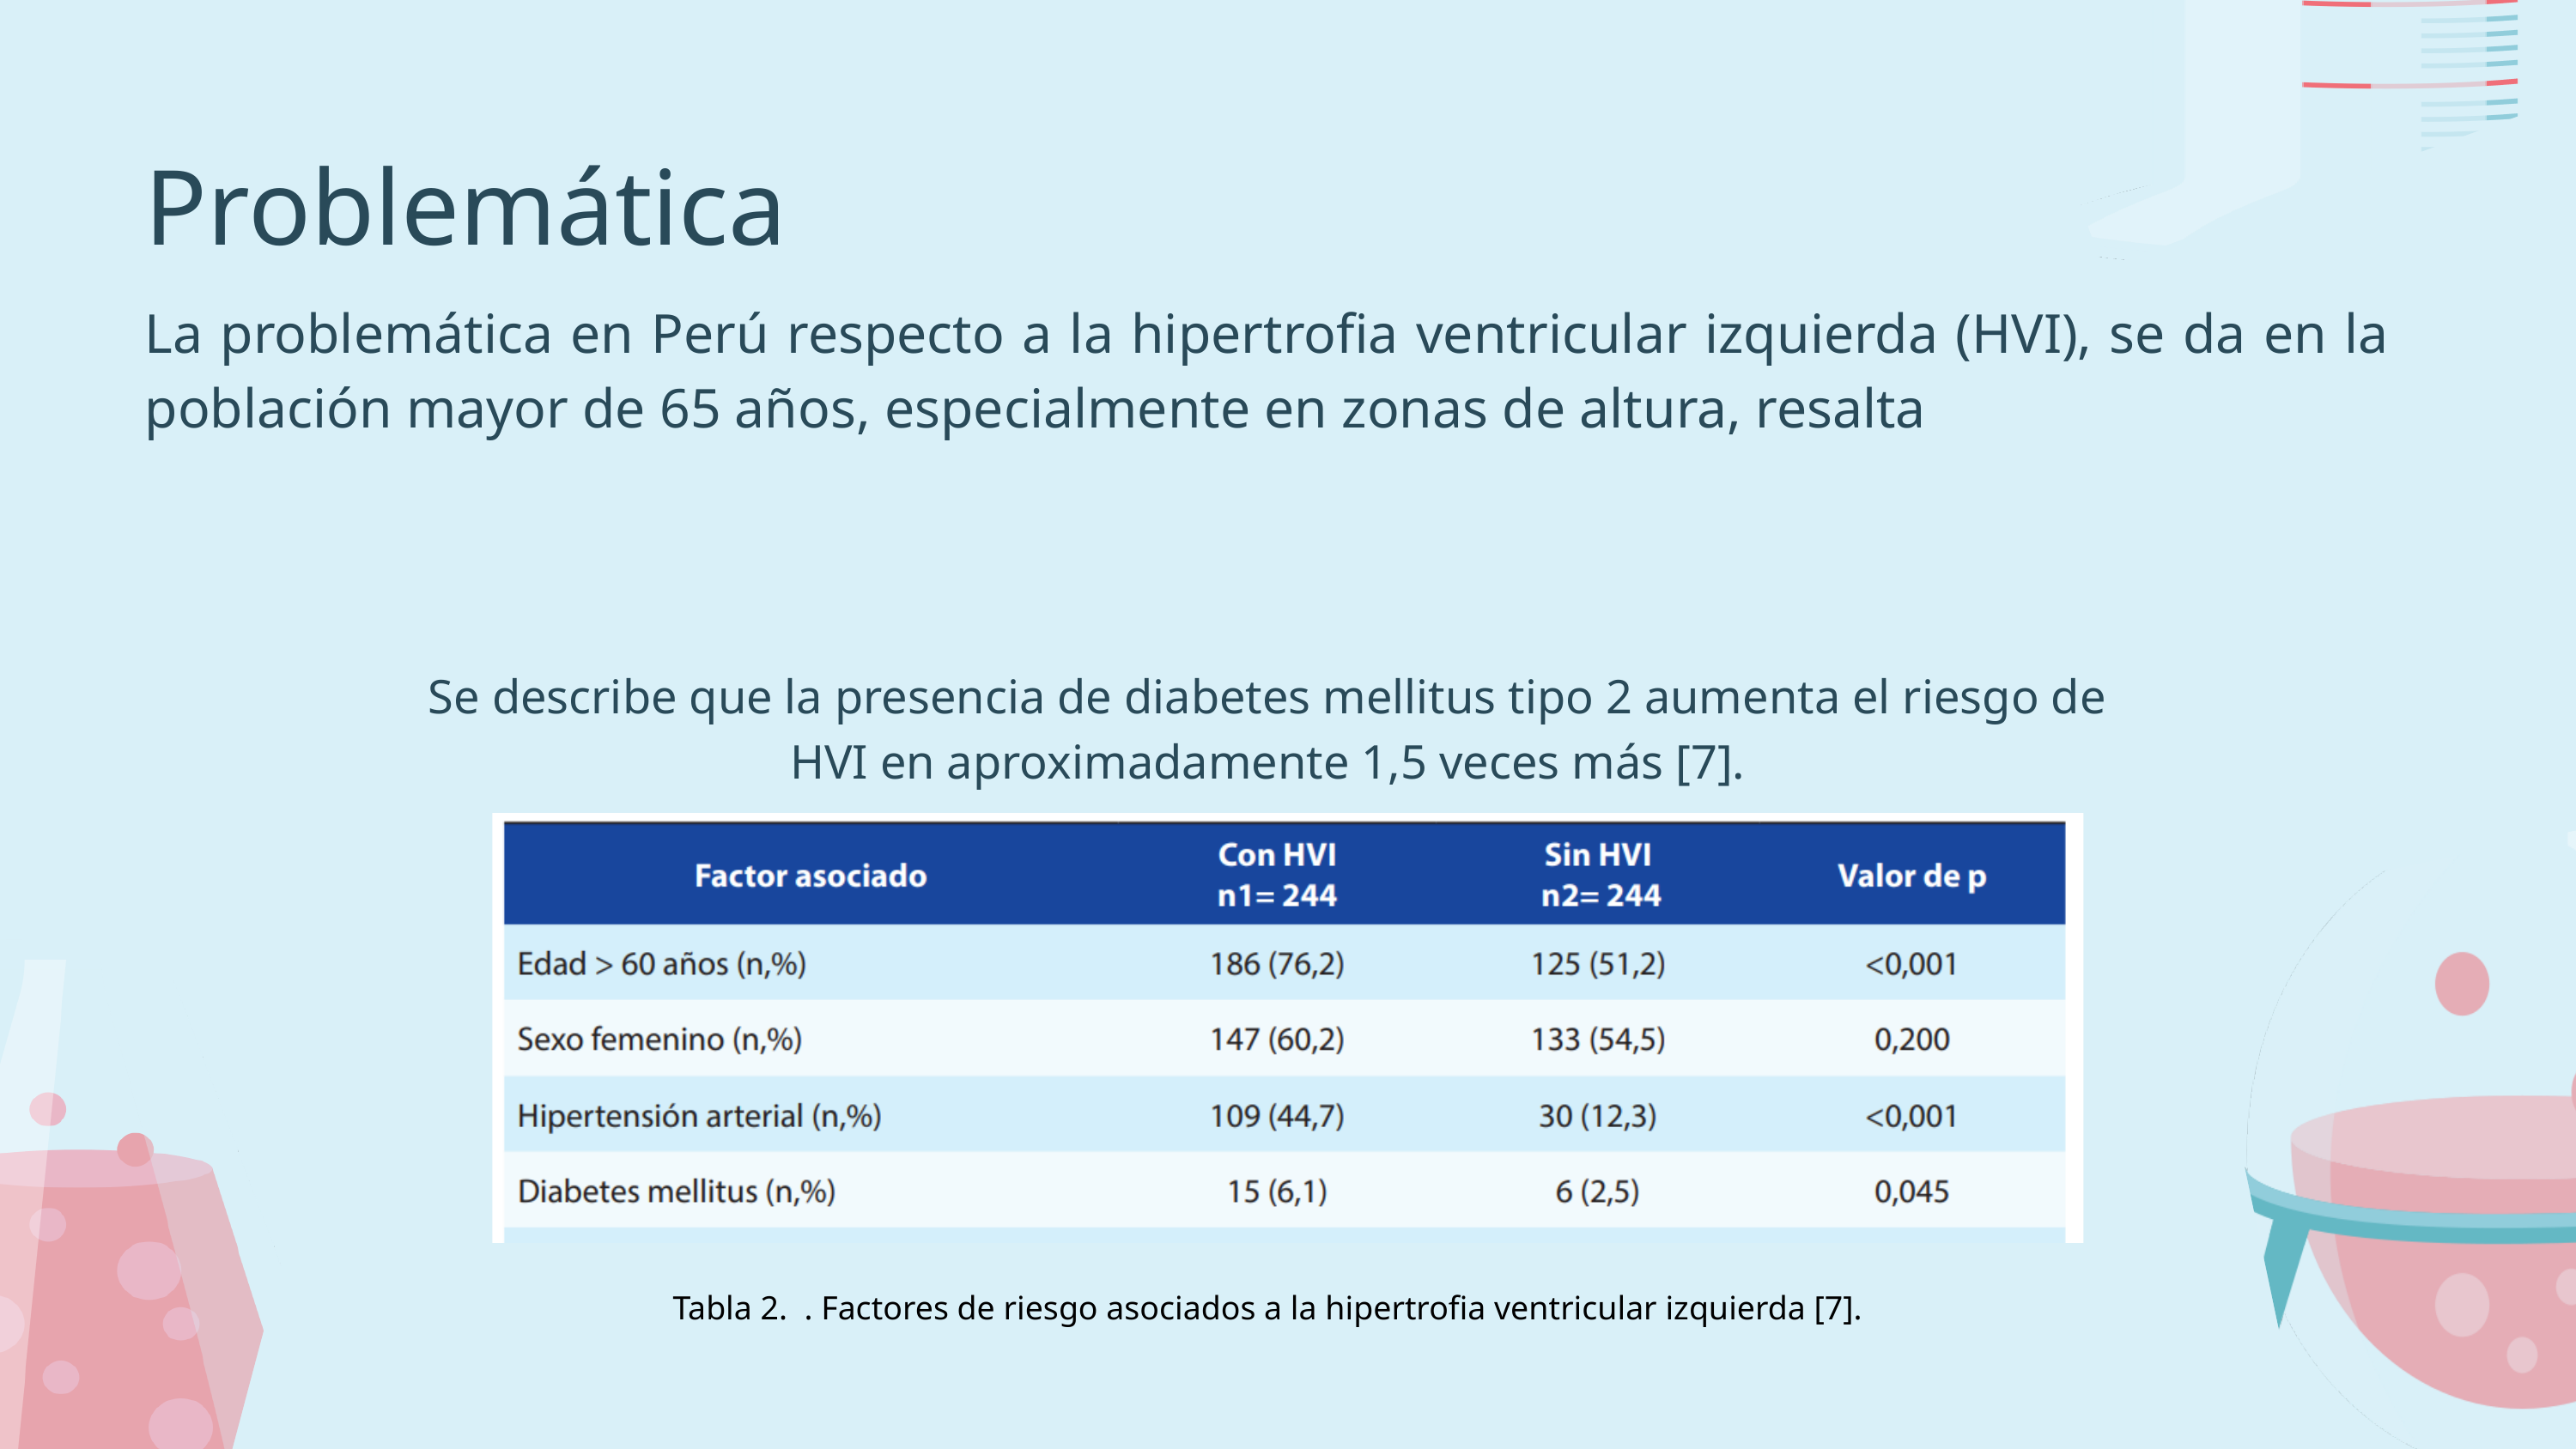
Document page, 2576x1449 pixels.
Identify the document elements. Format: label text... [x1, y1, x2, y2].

text_box [2190, 830, 2576, 1449]
text_box [2024, 0, 2576, 269]
text_box Tabla 2. . Factores de riesgo asociados a la hipertrofia ventricular izquierda [7]. [665, 1281, 1870, 1326]
text_box Se describe que la presencia de diabetes mellitus tipo 2 aumenta el riesgo de HVI en aproximadamente 1,5 veces más [7]. [394, 658, 2142, 788]
text_box La problemática en Perú respecto a la hipertrofia ventricular izquierda (HVI), se da en la población mayor de 65 años, especialmente en zonas de altura, resalta [144, 288, 2391, 440]
text_box [492, 813, 2084, 1243]
text_box [0, 934, 345, 1449]
text_box Problemática [144, 153, 1147, 266]
